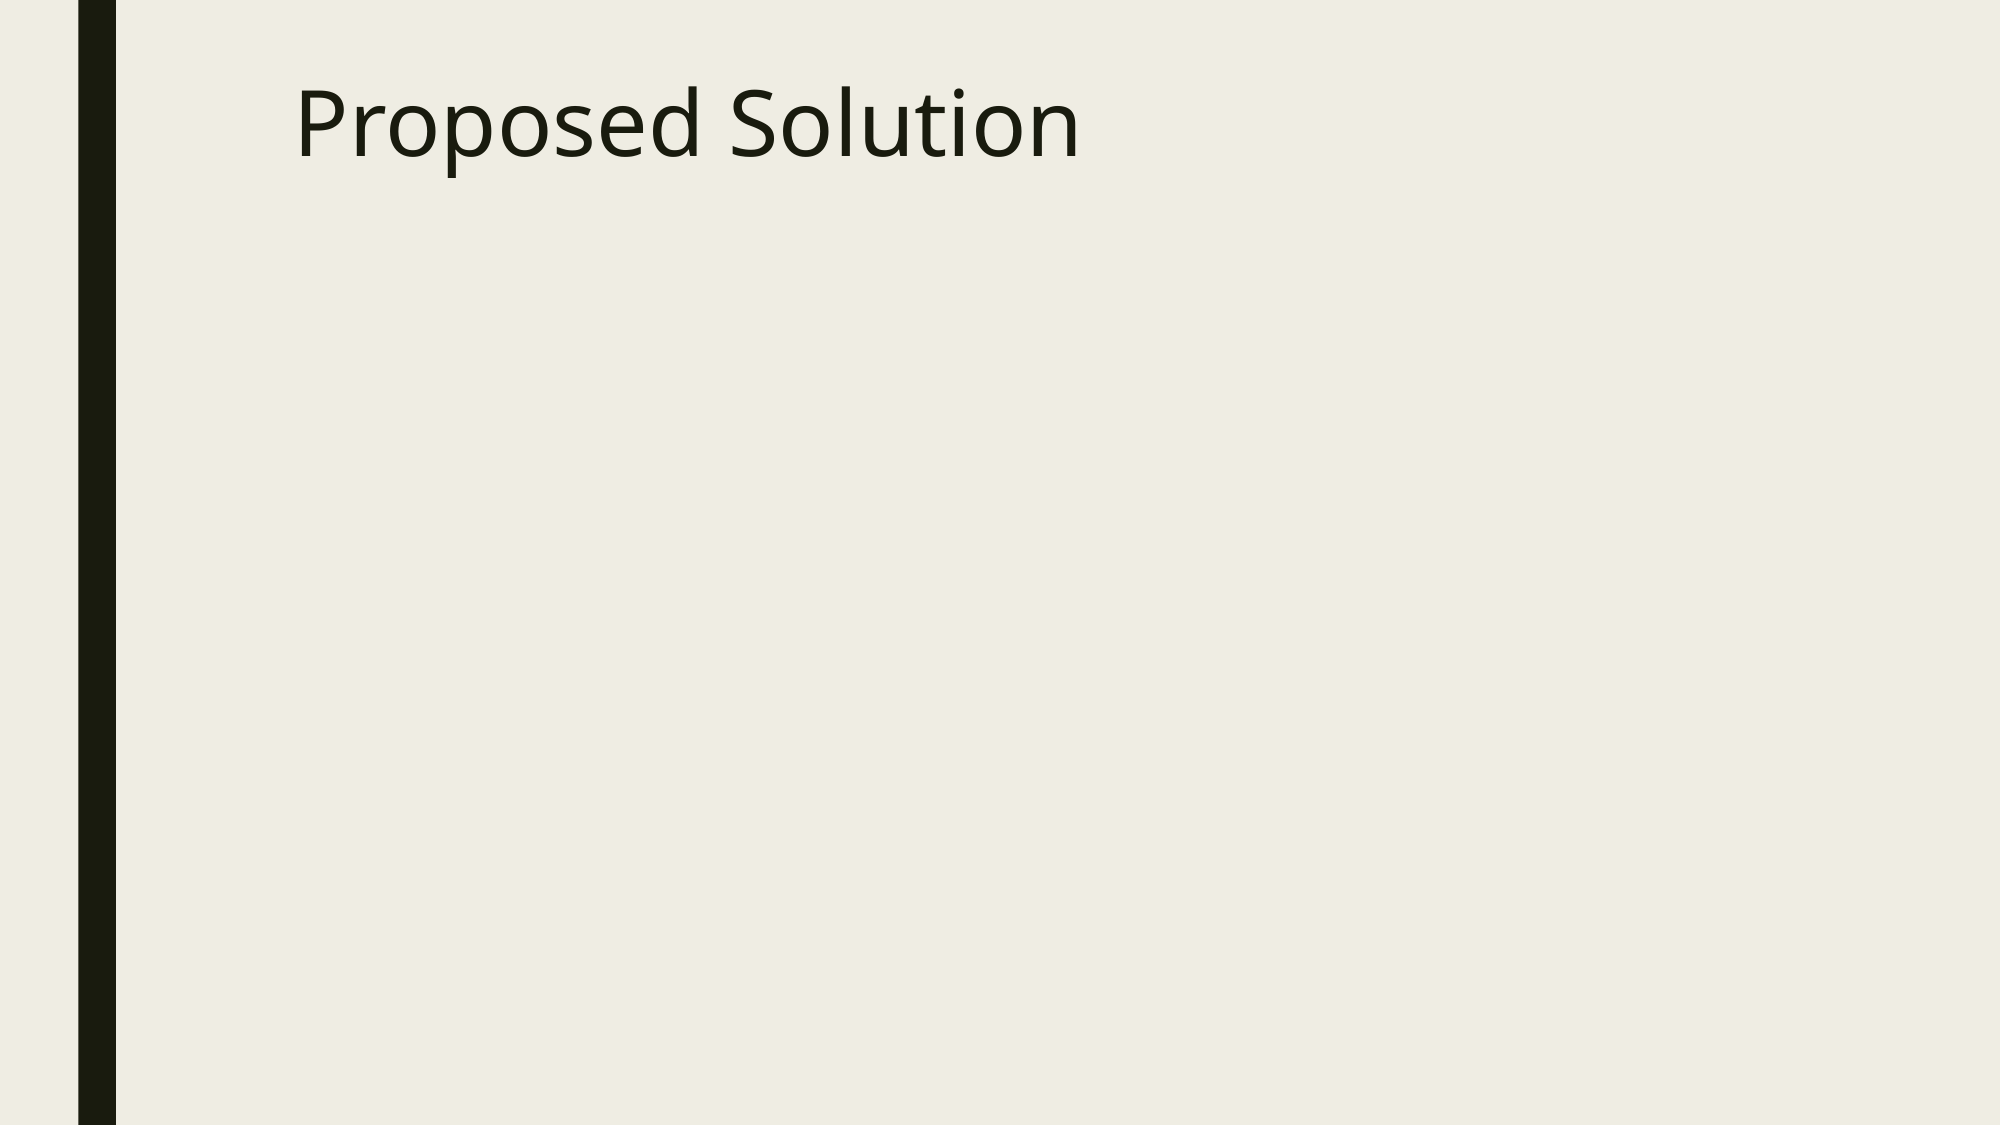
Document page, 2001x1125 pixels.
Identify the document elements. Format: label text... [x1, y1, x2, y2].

title Proposed Solution [278, 70, 1854, 187]
